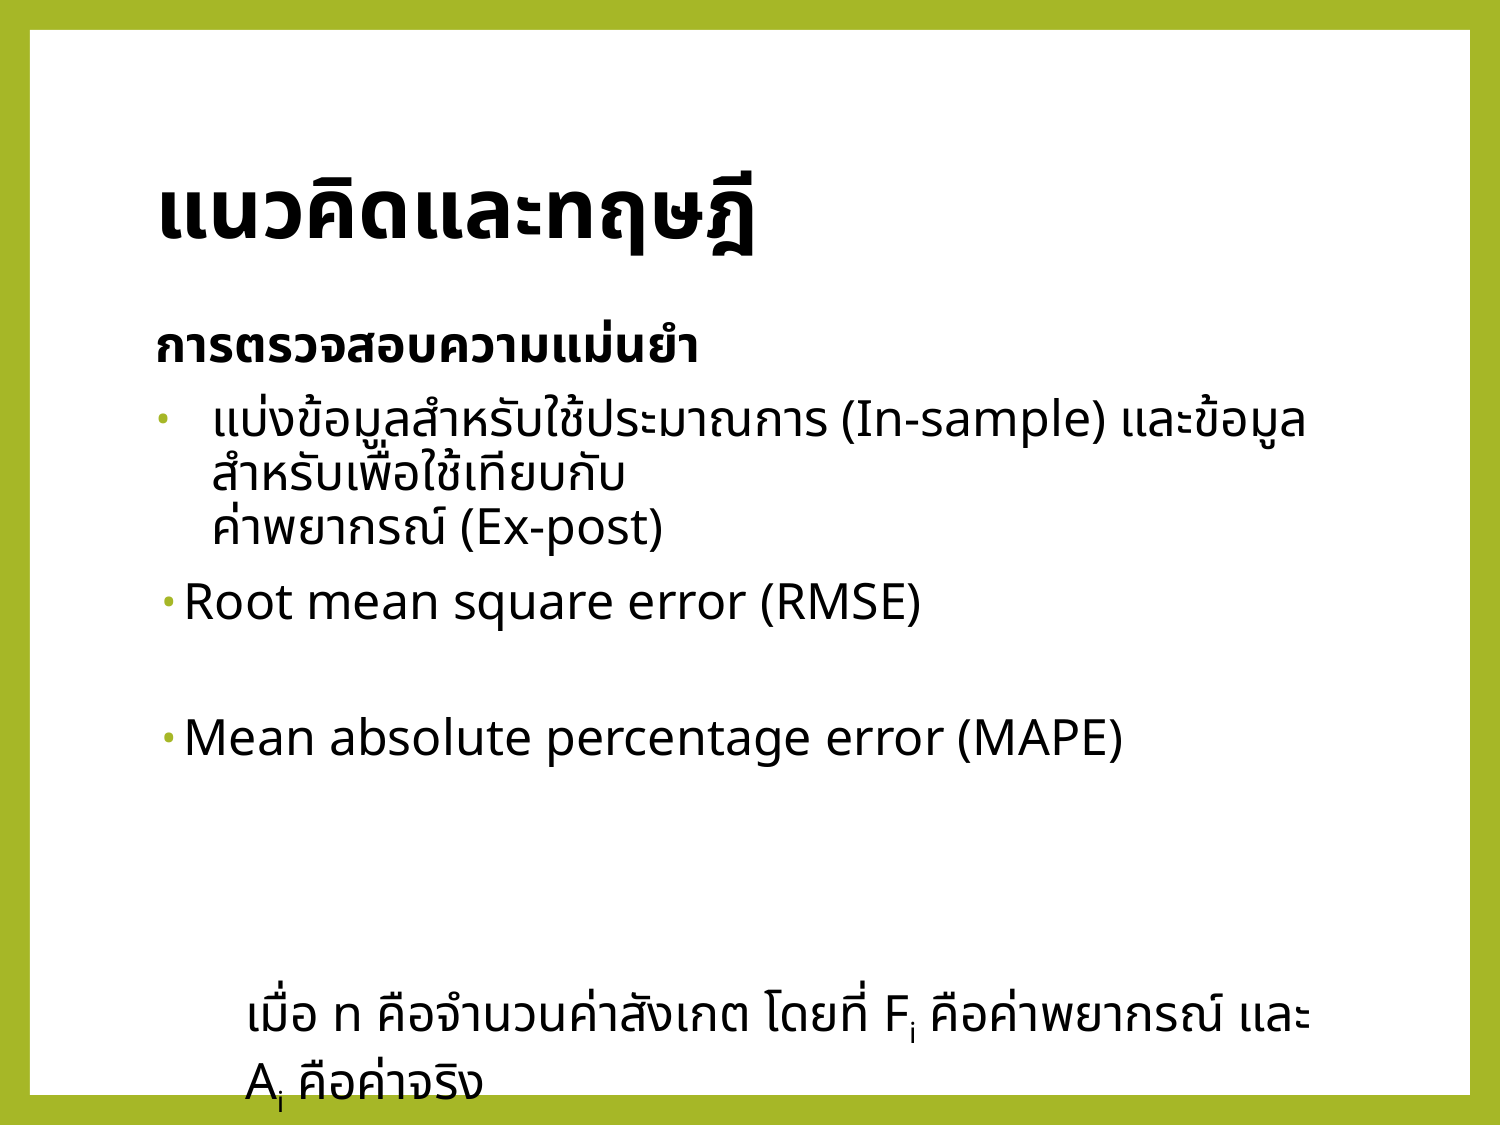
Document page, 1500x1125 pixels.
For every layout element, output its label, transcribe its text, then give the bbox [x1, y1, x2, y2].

title แนวคิดและทฤษฎี [140, 99, 1356, 323]
text_box เมื่อ n คือจำนวนค่าสังเกต โดยที่ Fi คือค่าพยากรณ์ และ Ai คือค่าจริง [230, 973, 1376, 1125]
